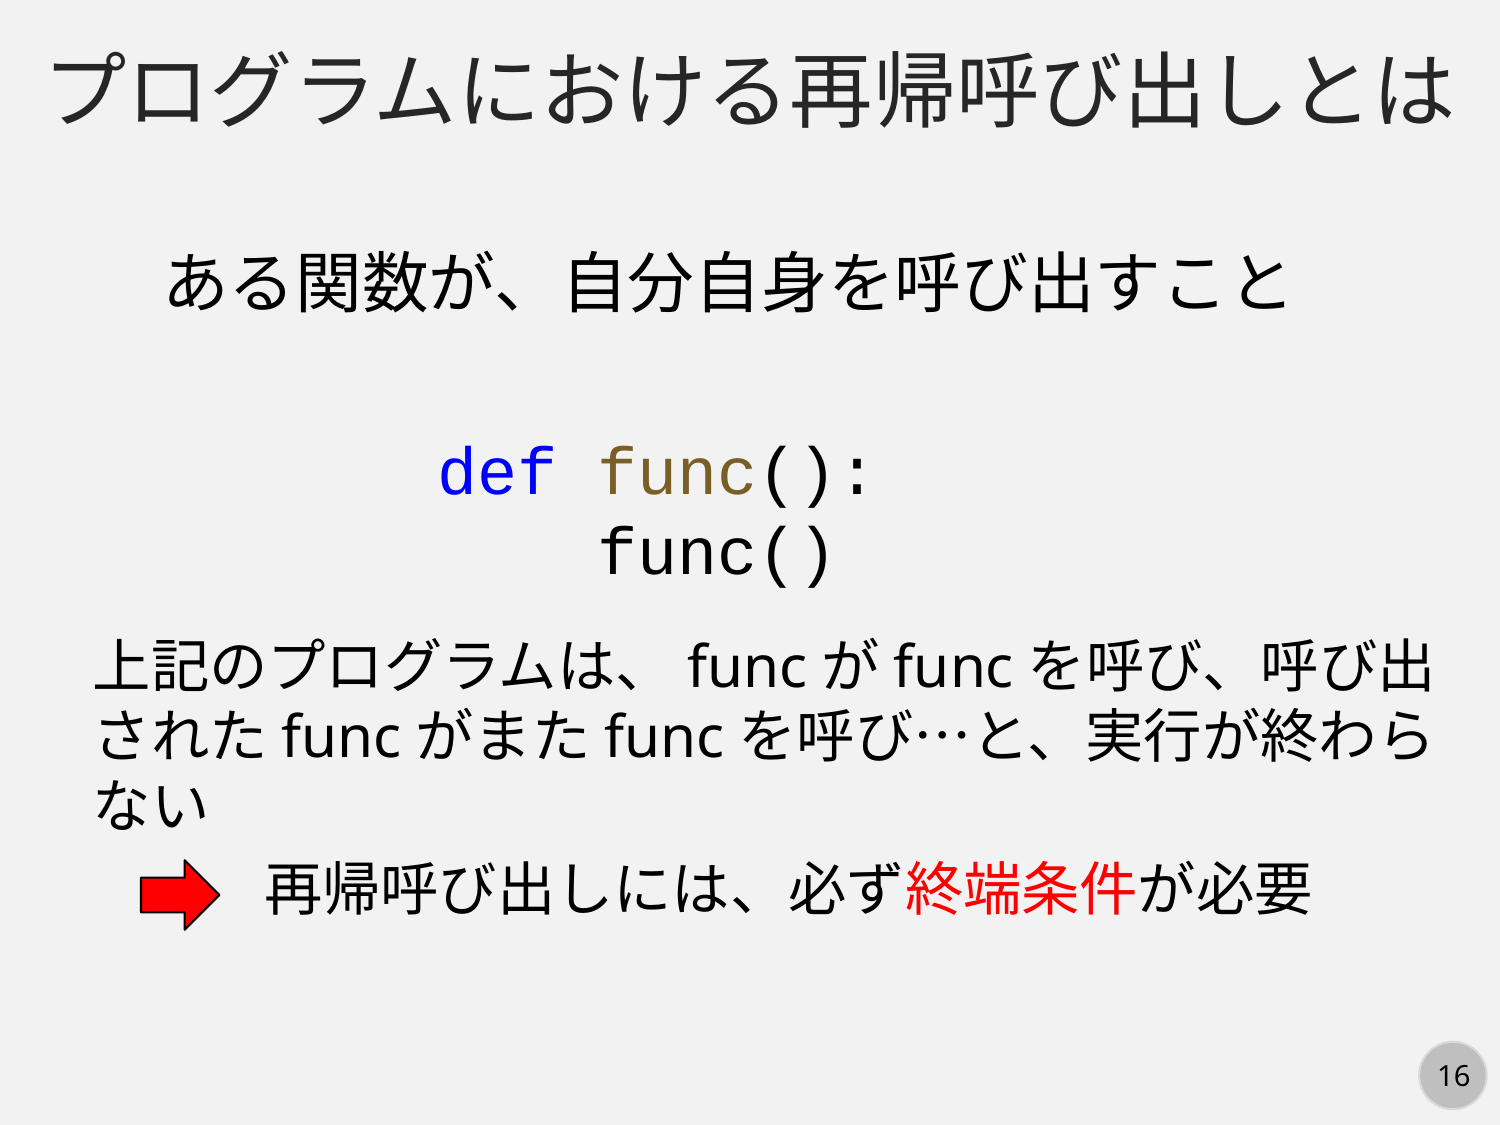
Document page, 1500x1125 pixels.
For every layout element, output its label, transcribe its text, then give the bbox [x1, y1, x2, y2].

text_box ある関数が、自分自身を呼び出すこと [147, 233, 1311, 328]
text_box 上記のプログラムは、funcがfuncを呼び、呼び出されたfuncがまたfuncを呼び…と、実行が終わらない [78, 621, 1457, 847]
text_box 再帰呼び出しには、必ず終端条件が必要 [249, 845, 1328, 930]
list プログラムにおける再帰呼び出しとは [0, 31, 1500, 155]
text_box [139, 859, 221, 931]
text_box def func(): func() [423, 420, 919, 596]
